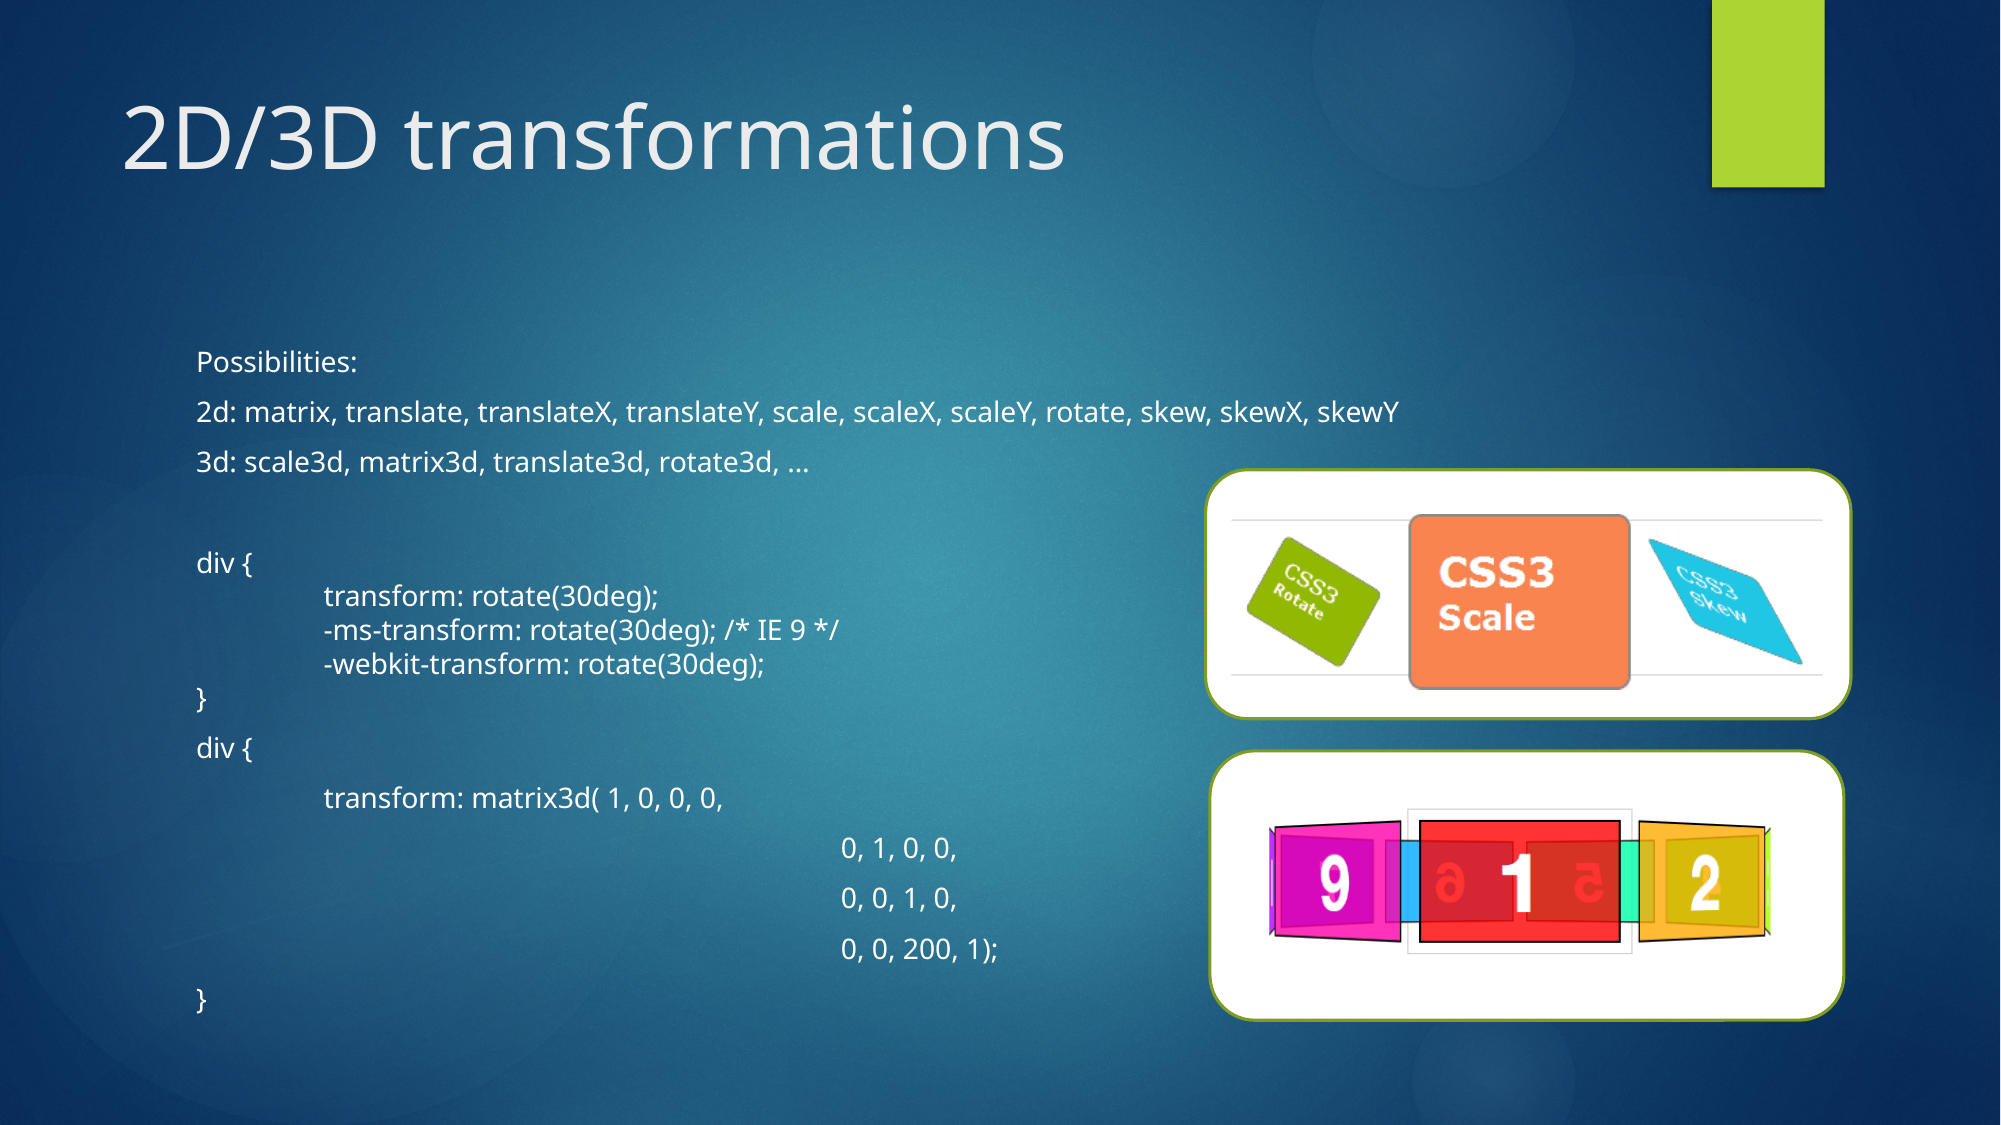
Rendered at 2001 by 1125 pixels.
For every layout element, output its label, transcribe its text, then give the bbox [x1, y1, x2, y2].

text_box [1209, 750, 1845, 1021]
list Possibilities: 2d: matrix, translate, translateX, translateY, scale, scaleX, scaleY, rotate, skew, skewX, skewY 3d: scale3d, matrix3d, translate3d, rotate3d, … div { transform: rotate(30deg); -ms-transform: rotate(30deg); /* IE 9 */ -webkit-transform: rotate(30deg); } div { transform: matrix3d( 1, 0, 0, 0, 0, 1, 0, 0, 0, 0, 1, 0, 0, 0, 200, 1); } [181, 336, 1851, 1025]
title 2D/3D transformations [106, 74, 1649, 304]
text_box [1205, 469, 1852, 719]
